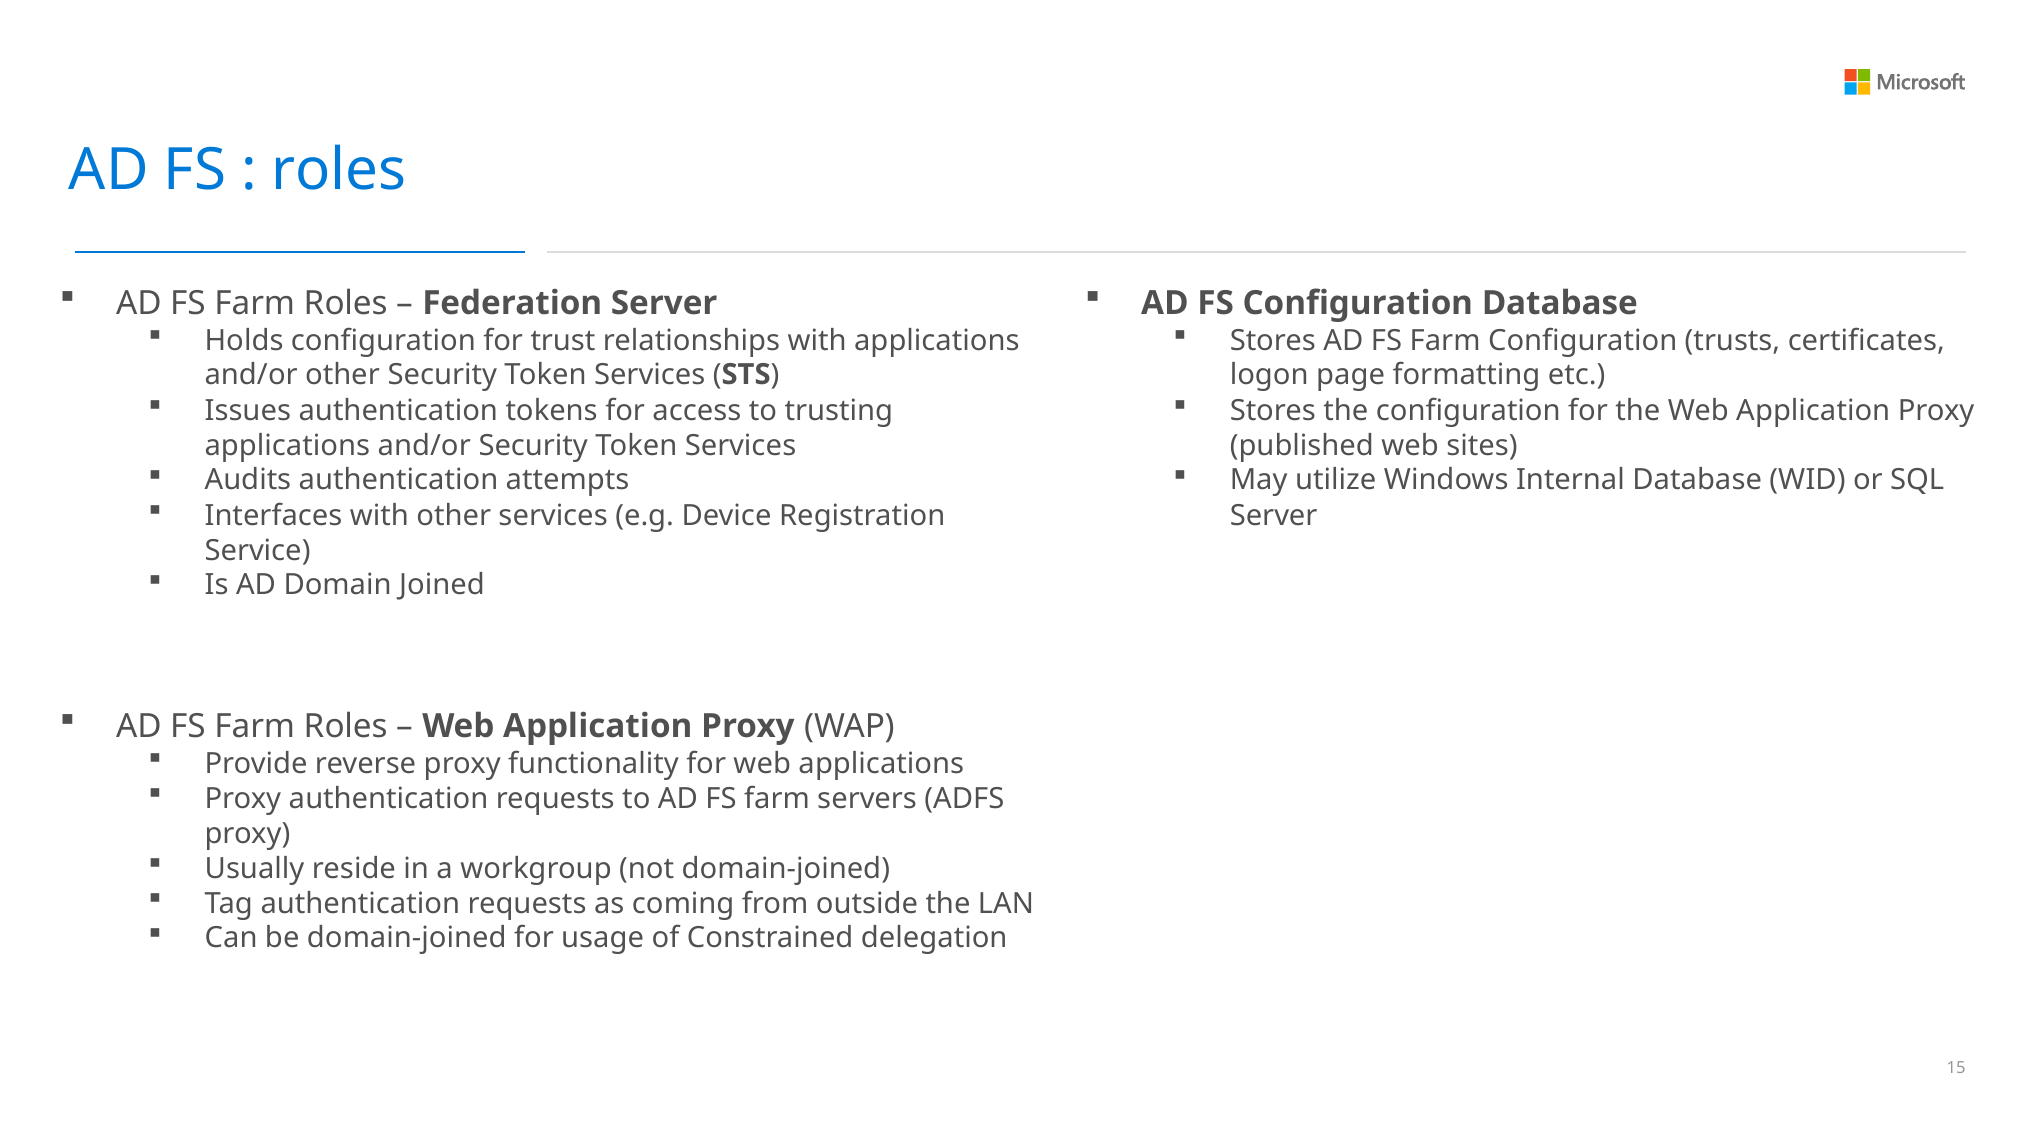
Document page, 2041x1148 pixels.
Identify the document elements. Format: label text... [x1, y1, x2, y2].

list AD FS : roles [45, 120, 1968, 200]
text_box AD FS Configuration Database Stores AD FS Farm Configuration (trusts, certificates, logon page formatting etc.) Stores the configuration for the Web Application Proxy (published web sites) May utilize Windows Internal Database (WID) or SQL Server [1070, 273, 1997, 578]
text_box AD FS Farm Roles – Web Application Proxy (WAP) Provide reverse proxy functionality for web applications Proxy authentication requests to AD FS farm servers (ADFS proxy) Usually reside in a workgroup (not domain-joined) Tag authentication requests as coming from outside the LAN Can be domain-joined for usage of Constrained delegation [45, 696, 1071, 1002]
text_box AD FS Farm Roles – Federation Server Holds configuration for trust relationships with applications and/or other Security Token Services (STS) Issues authentication tokens for access to trusting applications and/or Security Token Services Audits authentication attempts Interfaces with other services (e.g. Device Registration Service) Is AD Domain Joined [45, 273, 1071, 648]
slide_number 14 [1904, 1058, 1966, 1077]
